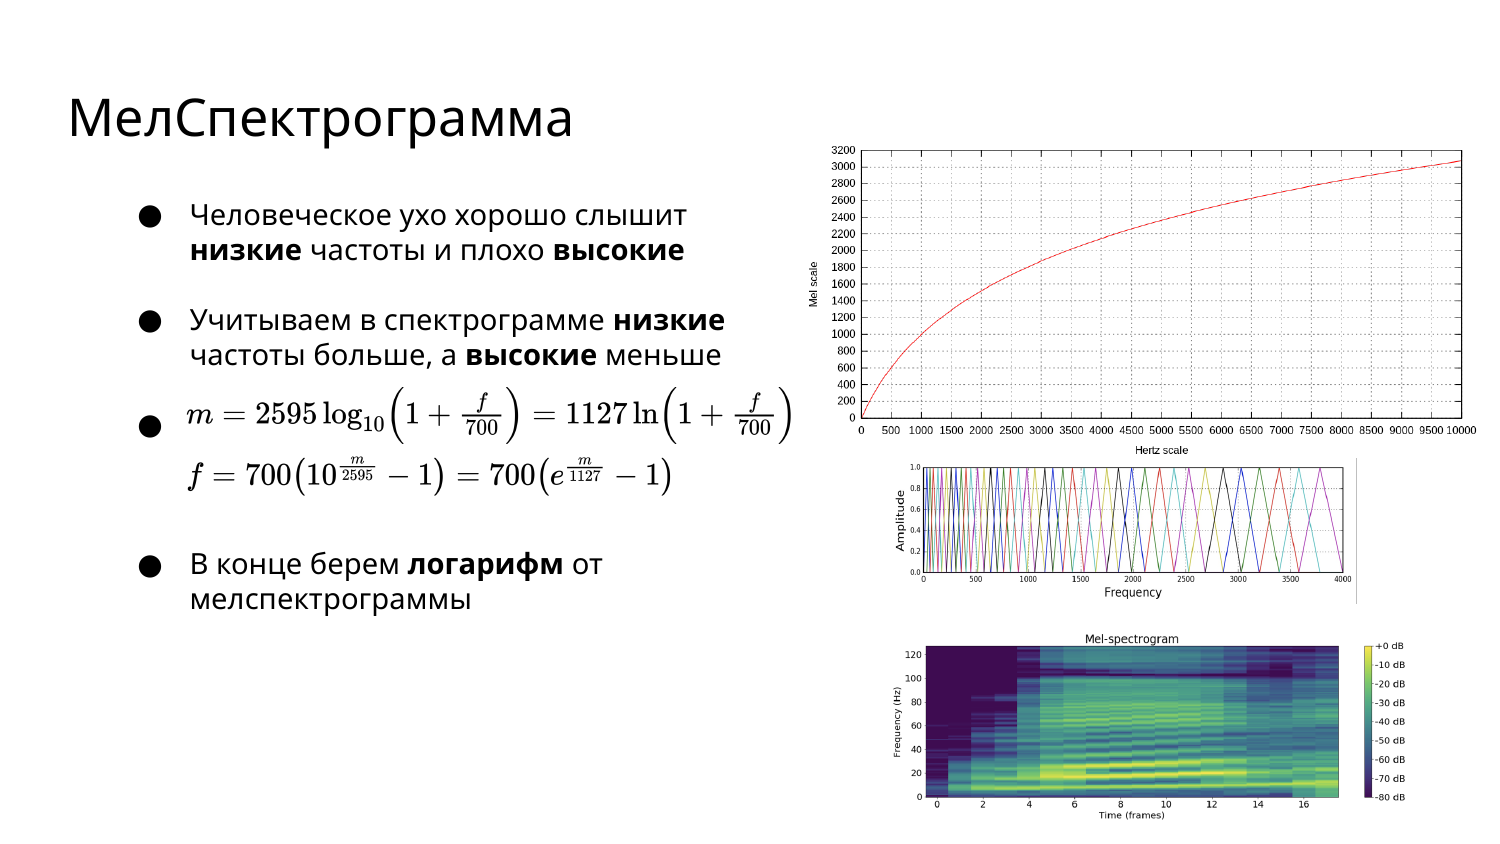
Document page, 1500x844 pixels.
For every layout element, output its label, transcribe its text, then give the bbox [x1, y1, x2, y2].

text_box МелСпектрограмма [52, 69, 1068, 162]
text_box Человеческое ухо хорошо слышит низкие частоты и плохо высокие Учитываем в спектрограмме низкие частоты больше, а высокие меньше В конце берем логарифм от мелспектрограммы [99, 181, 796, 631]
picture [804, 138, 1479, 822]
picture [185, 387, 796, 496]
